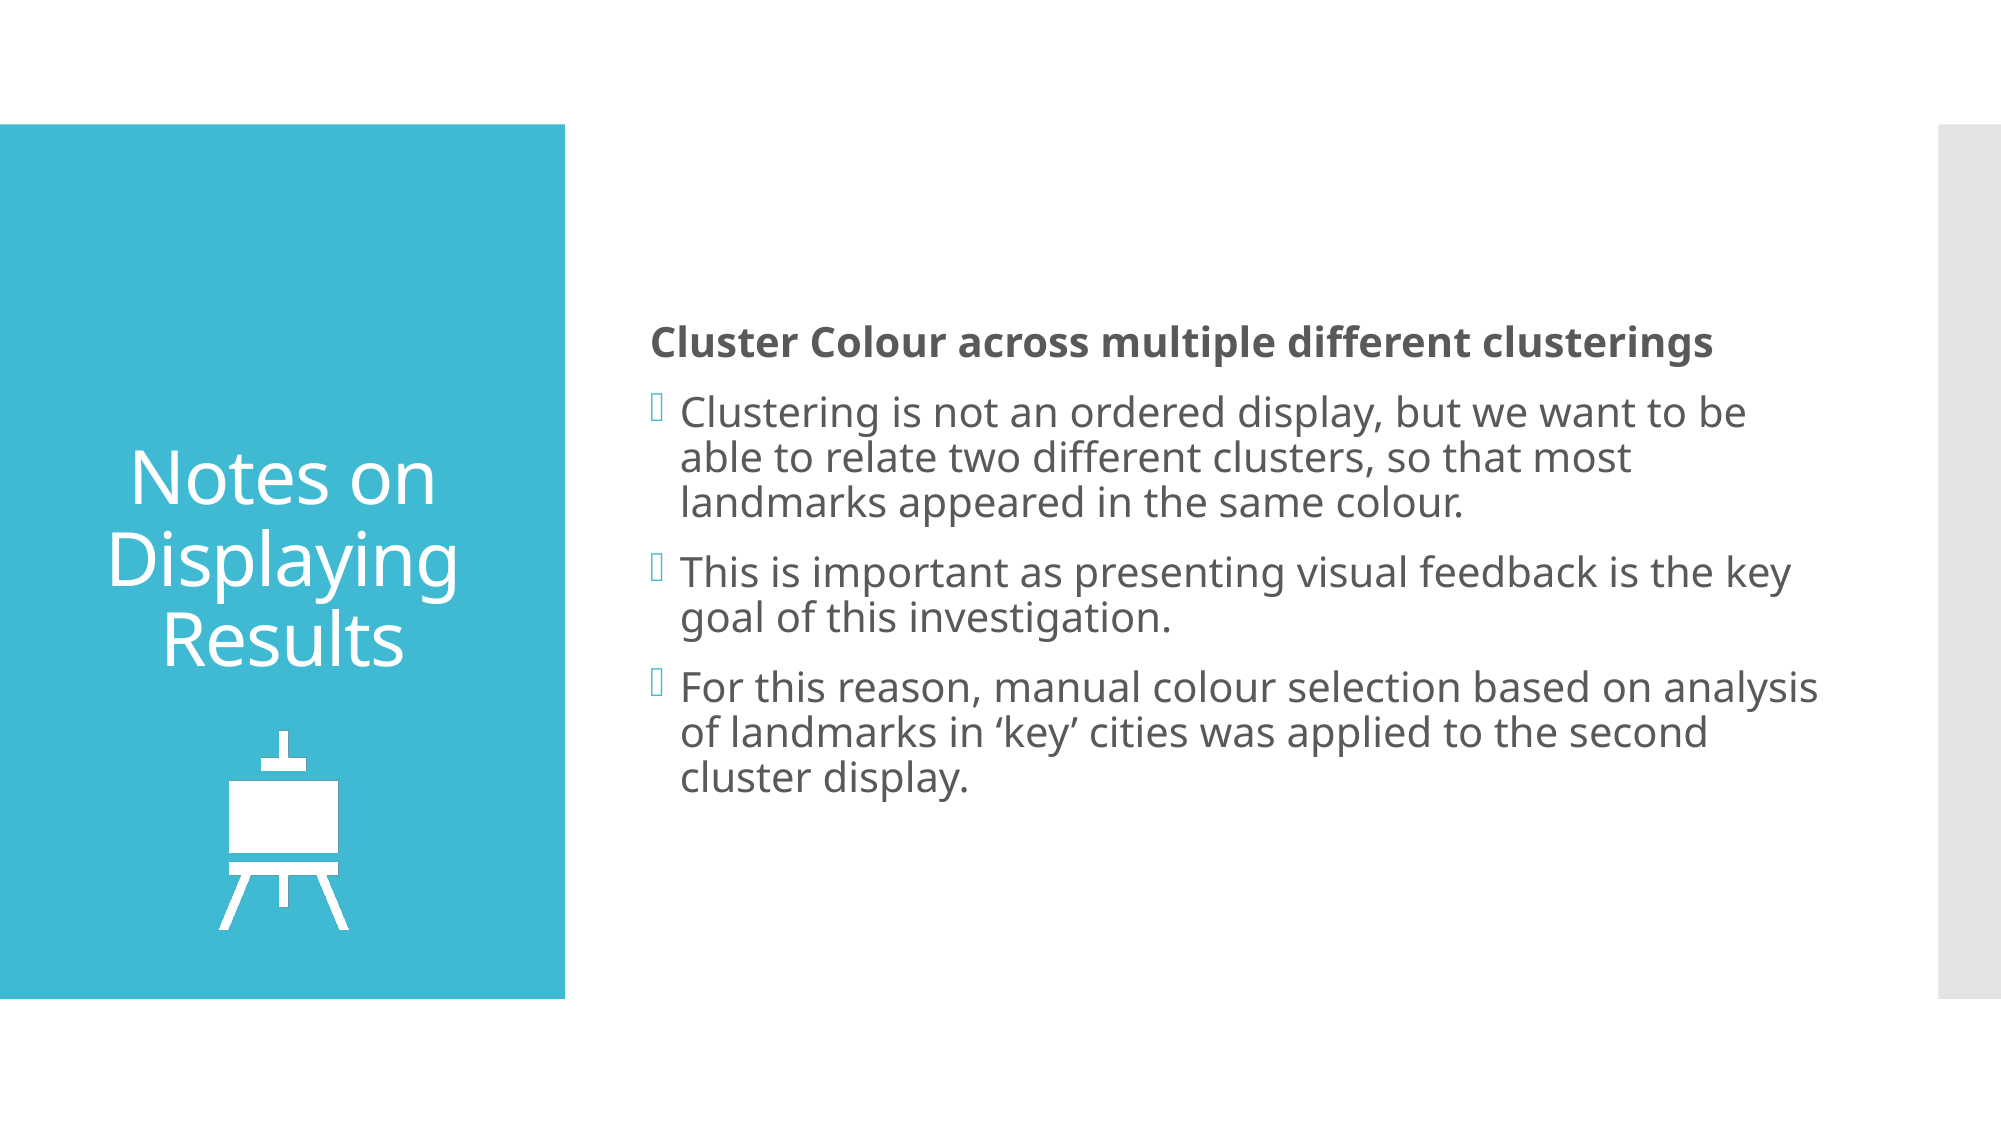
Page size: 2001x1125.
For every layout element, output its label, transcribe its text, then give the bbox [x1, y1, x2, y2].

title Notes on Displaying Results [41, 184, 525, 940]
picture [173, 720, 393, 940]
list Cluster Colour across multiple different clusterings Clustering is not an ordered display, but we want to be able to relate two different clusters, so that most landmarks appeared in the same colour. This is important as presenting visual feedback is the key goal of this investigation. For this reason, manual colour selection based on analysis of landmarks in ‘key’ cities was applied to the second cluster display. [634, 141, 1835, 982]
